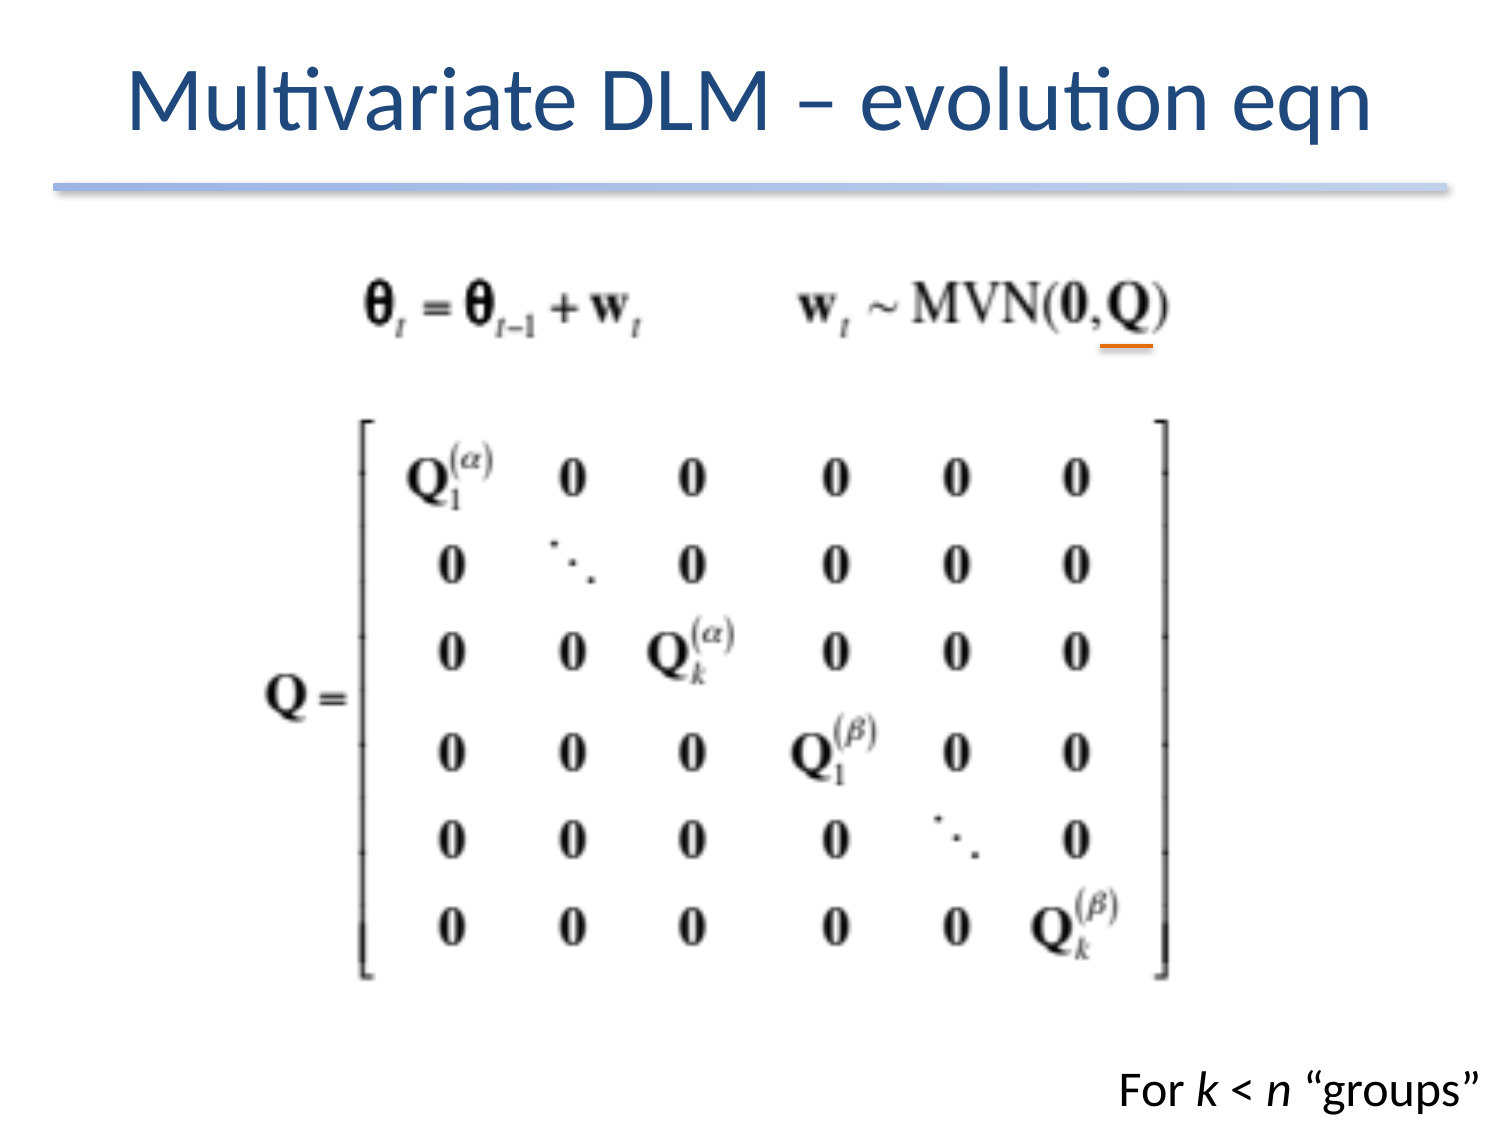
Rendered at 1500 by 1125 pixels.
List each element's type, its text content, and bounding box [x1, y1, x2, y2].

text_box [358, 267, 648, 347]
text_box For k < n “groups” [1103, 1049, 1497, 1124]
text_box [259, 406, 1177, 985]
title Multivariate DLM – evolution eqn [74, 0, 1426, 180]
text_box [52, 182, 1448, 193]
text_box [790, 268, 1172, 347]
